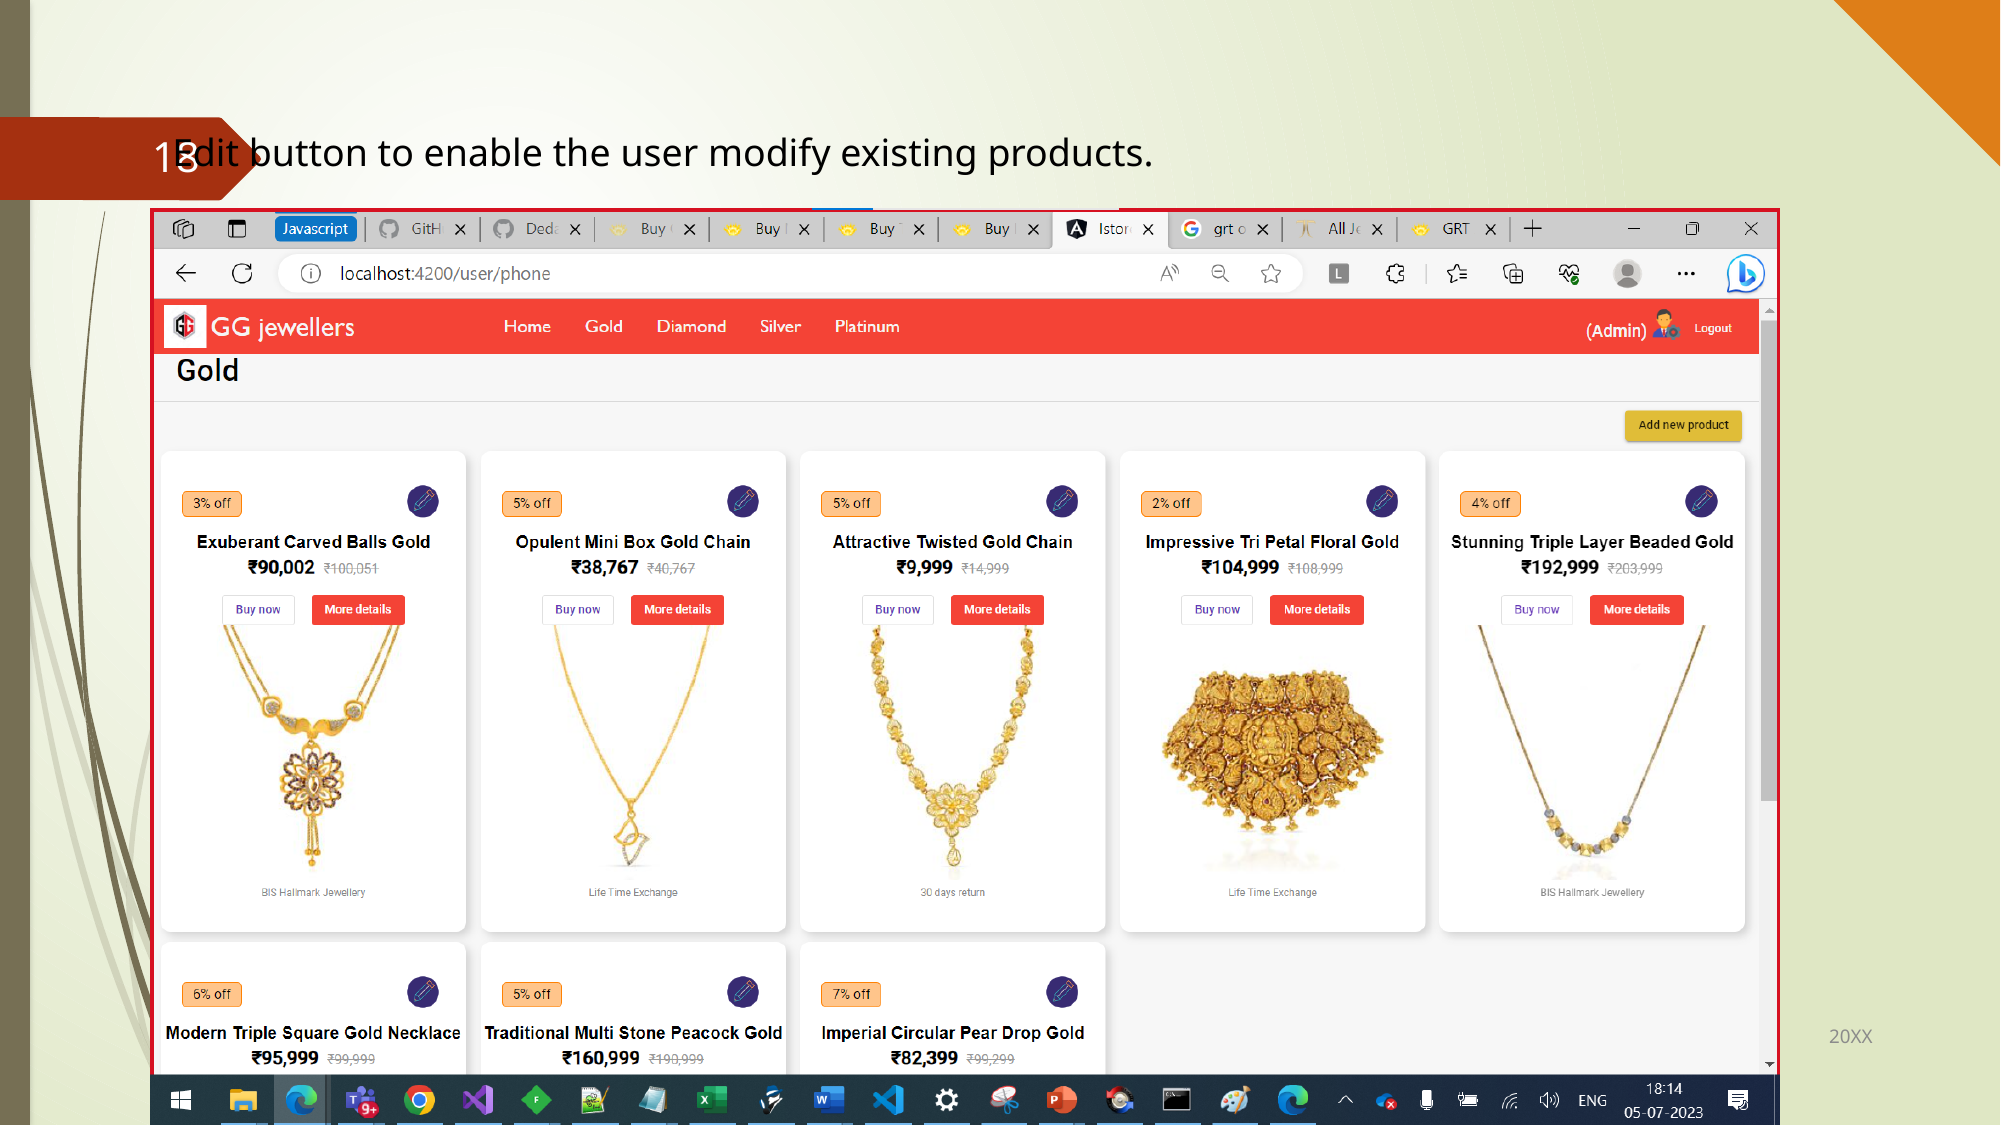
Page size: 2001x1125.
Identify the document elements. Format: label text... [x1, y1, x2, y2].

picture [149, 208, 1780, 1125]
slide_number 20XX [1783, 1005, 1888, 1067]
text_box Edit button to enable the user modify existing products. [157, 121, 1170, 182]
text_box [357, 411, 631, 539]
slide_number 18 [87, 129, 216, 190]
